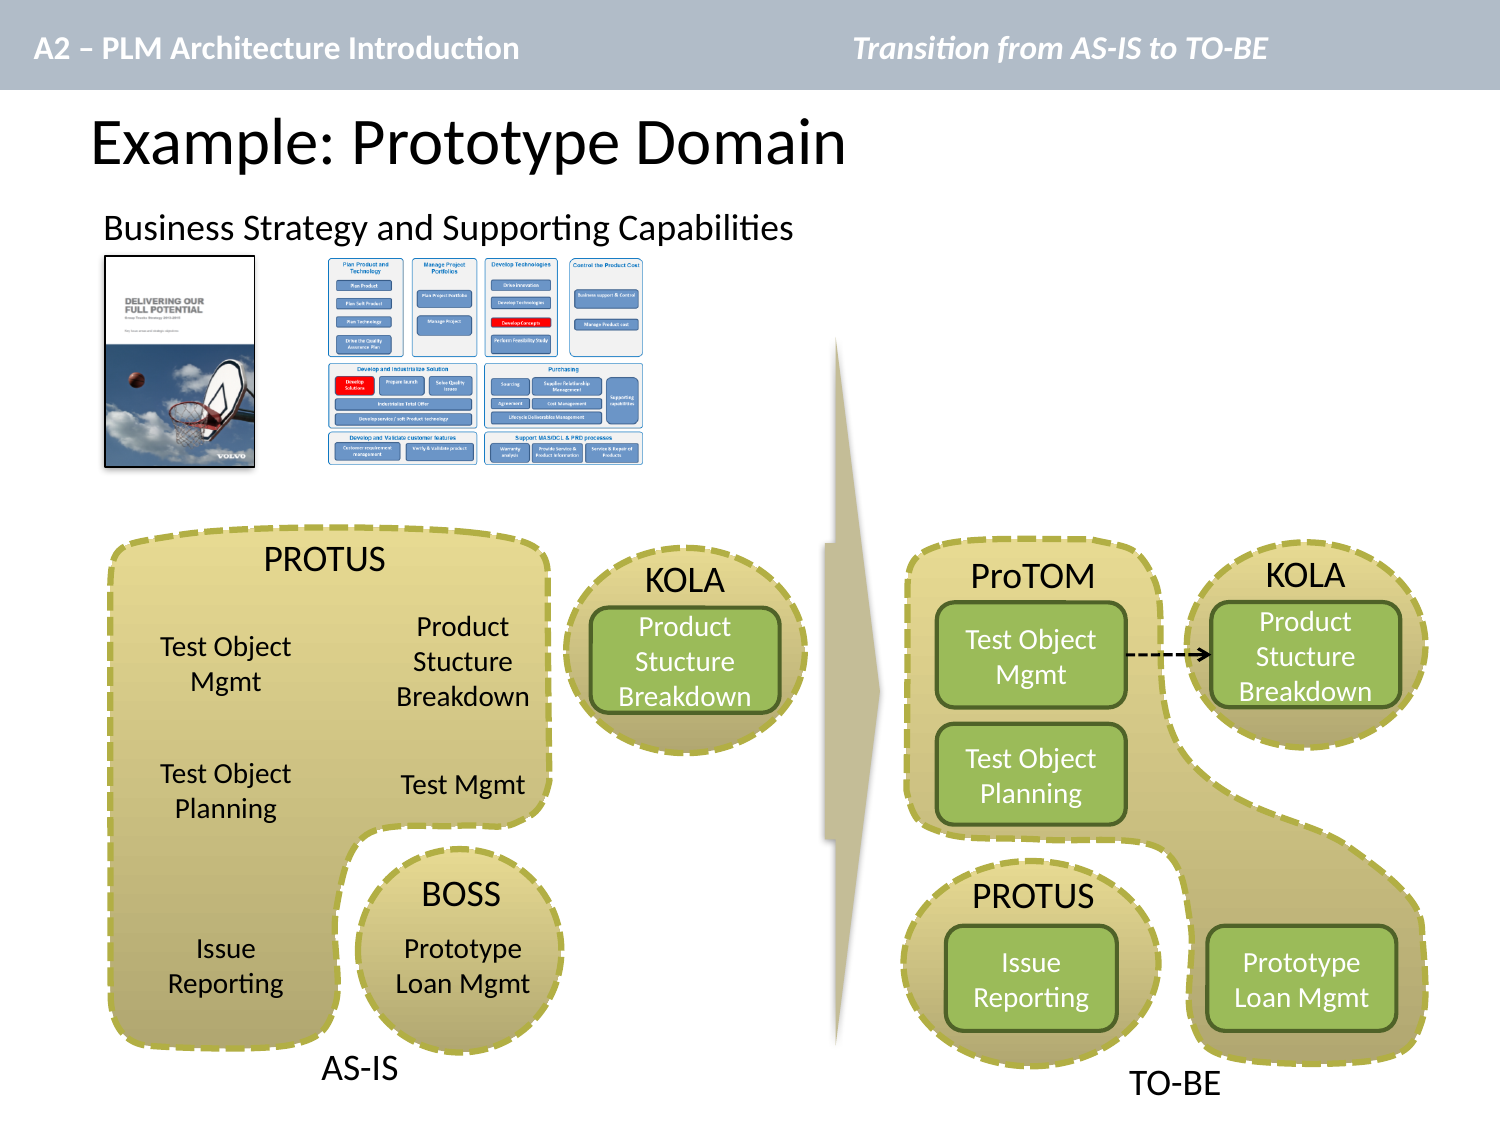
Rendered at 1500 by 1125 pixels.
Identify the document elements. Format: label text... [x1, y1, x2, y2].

text_box [824, 474, 881, 1047]
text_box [1186, 541, 1426, 748]
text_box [109, 526, 558, 1097]
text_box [357, 848, 562, 1053]
text_box A2 – PLM Architecture Introduction [18, 19, 700, 74]
title Example: Prototype Domain [75, 90, 1425, 256]
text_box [903, 860, 1159, 1067]
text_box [565, 547, 806, 754]
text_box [88, 195, 857, 467]
text_box Transition from AS-IS to TO-BE [837, 19, 1463, 74]
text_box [906, 538, 1426, 1112]
